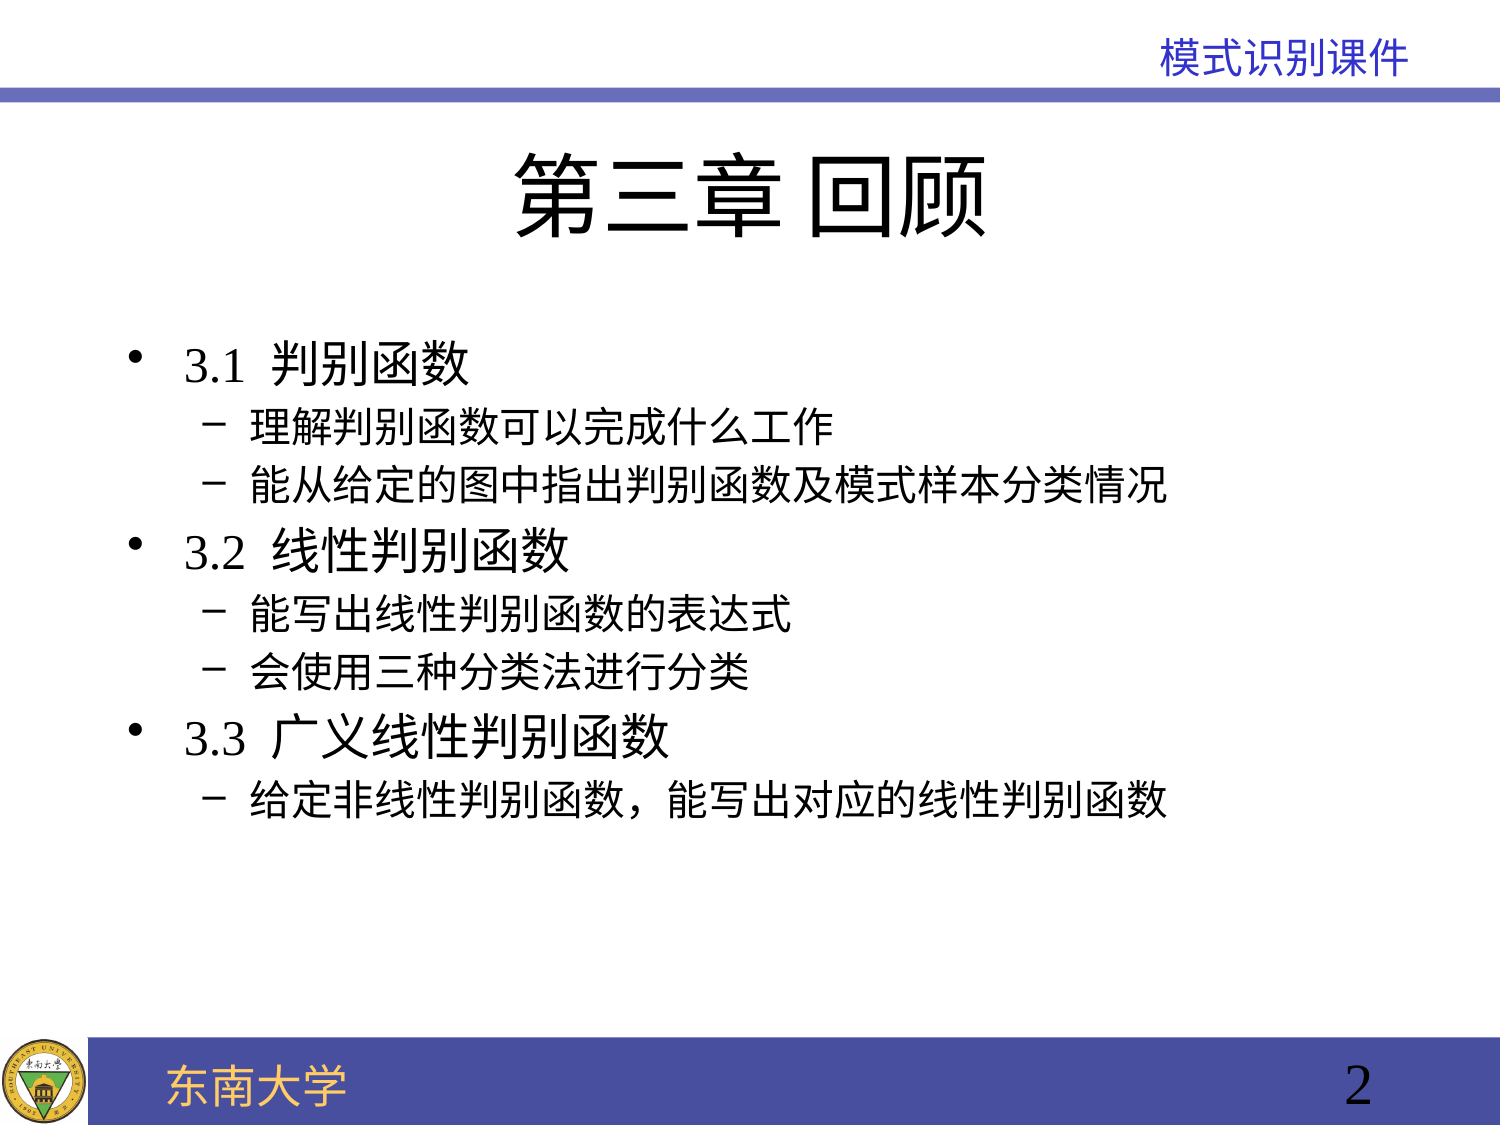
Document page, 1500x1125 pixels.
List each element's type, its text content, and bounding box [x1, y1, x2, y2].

text_box 2 [1330, 1039, 1500, 1124]
title 第三章 回顾 [112, 99, 1388, 288]
list 3.1 判别函数 理解判别函数可以完成什么工作 能从给定的图中指出判别函数及模式样本分类情况 3.2 线性判别函数 能写出线性判别函数的表达式 会使用三种分类法进行分类 3.3 广义线性判别函数 给定非线性判别函数，能写出对应的线性判别函数 [112, 324, 1388, 965]
picture [0, 1038, 88, 1125]
